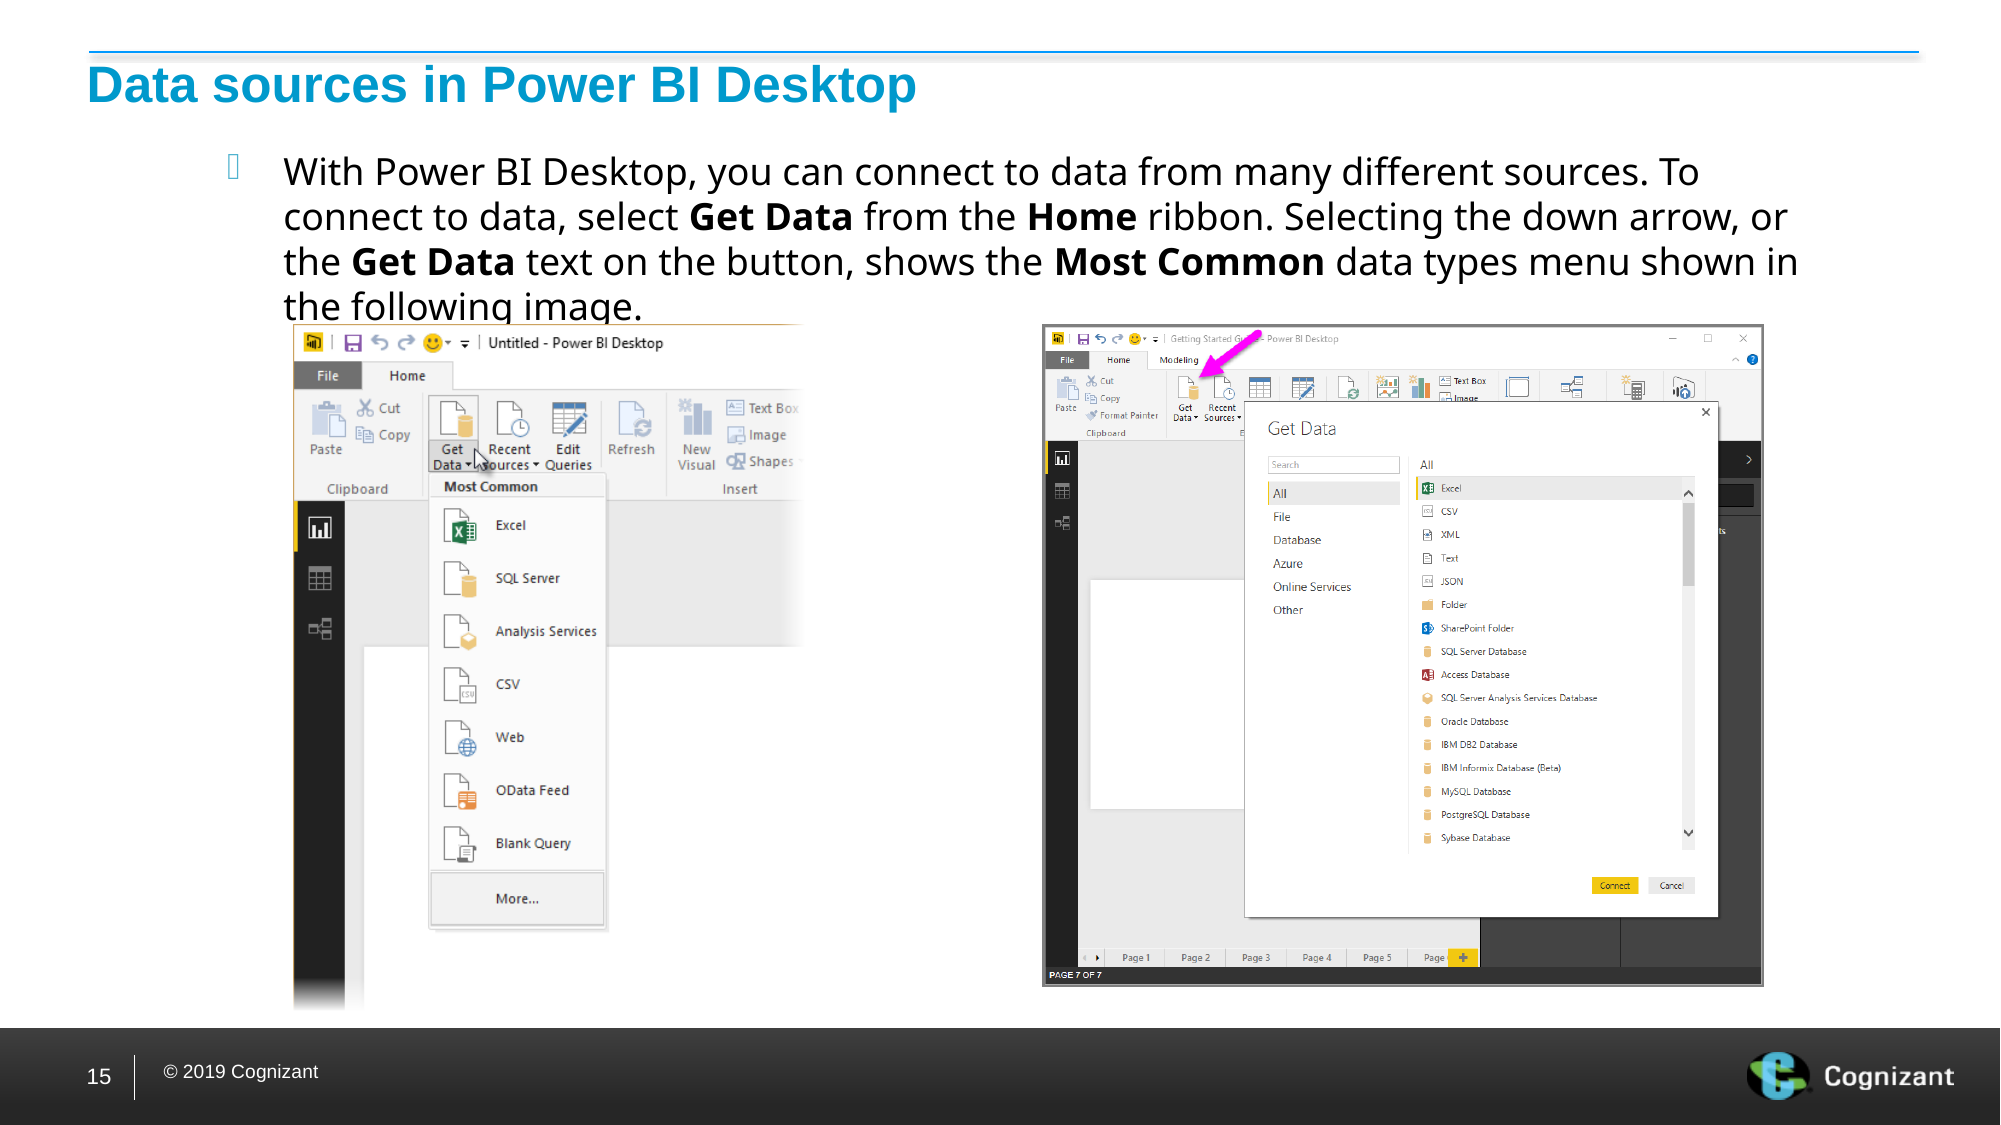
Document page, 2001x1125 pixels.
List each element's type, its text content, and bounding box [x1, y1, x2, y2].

picture [293, 324, 806, 1012]
text_box With Power BI Desktop, you can connect to data from many different sources. To connect to data, select Get Data from the Home ribbon. Selecting the down arrow, or the Get Data text on the button, shows the Most Common data types menu shown in the following image. [212, 140, 1824, 308]
picture [1747, 1052, 1954, 1100]
picture [1042, 324, 1764, 987]
title Data sources in Power BI Desktop [66, 41, 1918, 249]
slide_number 15 [8, 1034, 127, 1117]
